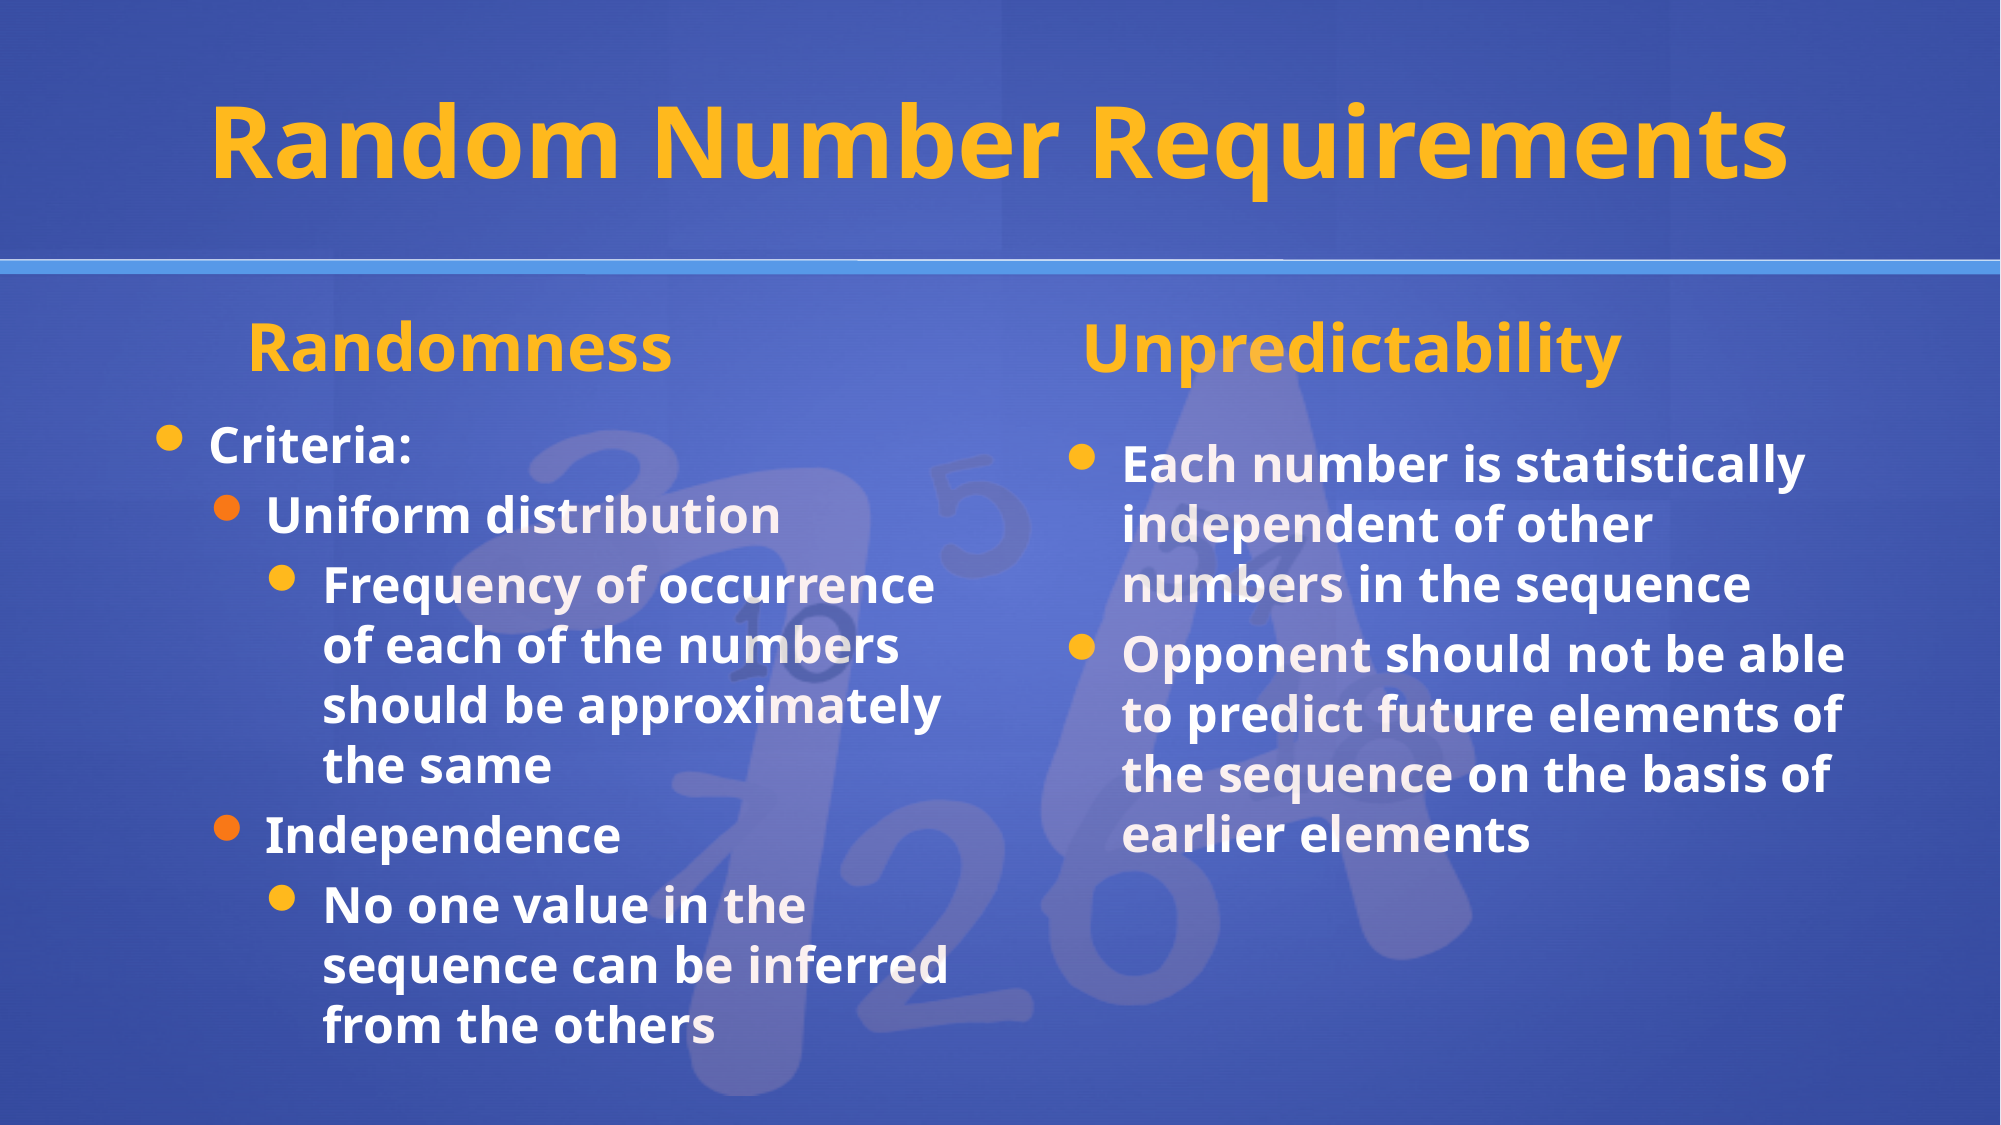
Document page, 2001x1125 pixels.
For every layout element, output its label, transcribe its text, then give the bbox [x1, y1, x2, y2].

list Each number is statistically independent of other numbers in the sequence Opponent should not be able to predict future elements of the sequence on the basis of earlier elements [1501, 425, 1886, 1003]
title Random Number Requirements [99, 45, 1900, 233]
list Randomness [137, 283, 783, 406]
picture [448, 334, 1486, 1097]
list Criteria: Uniform distribution Frequency of occurrence of each of the numbers should be approximately the same Independence No one value in the sequence can be inferred from the others [137, 406, 440, 985]
list Unpredictability [1029, 284, 1675, 407]
